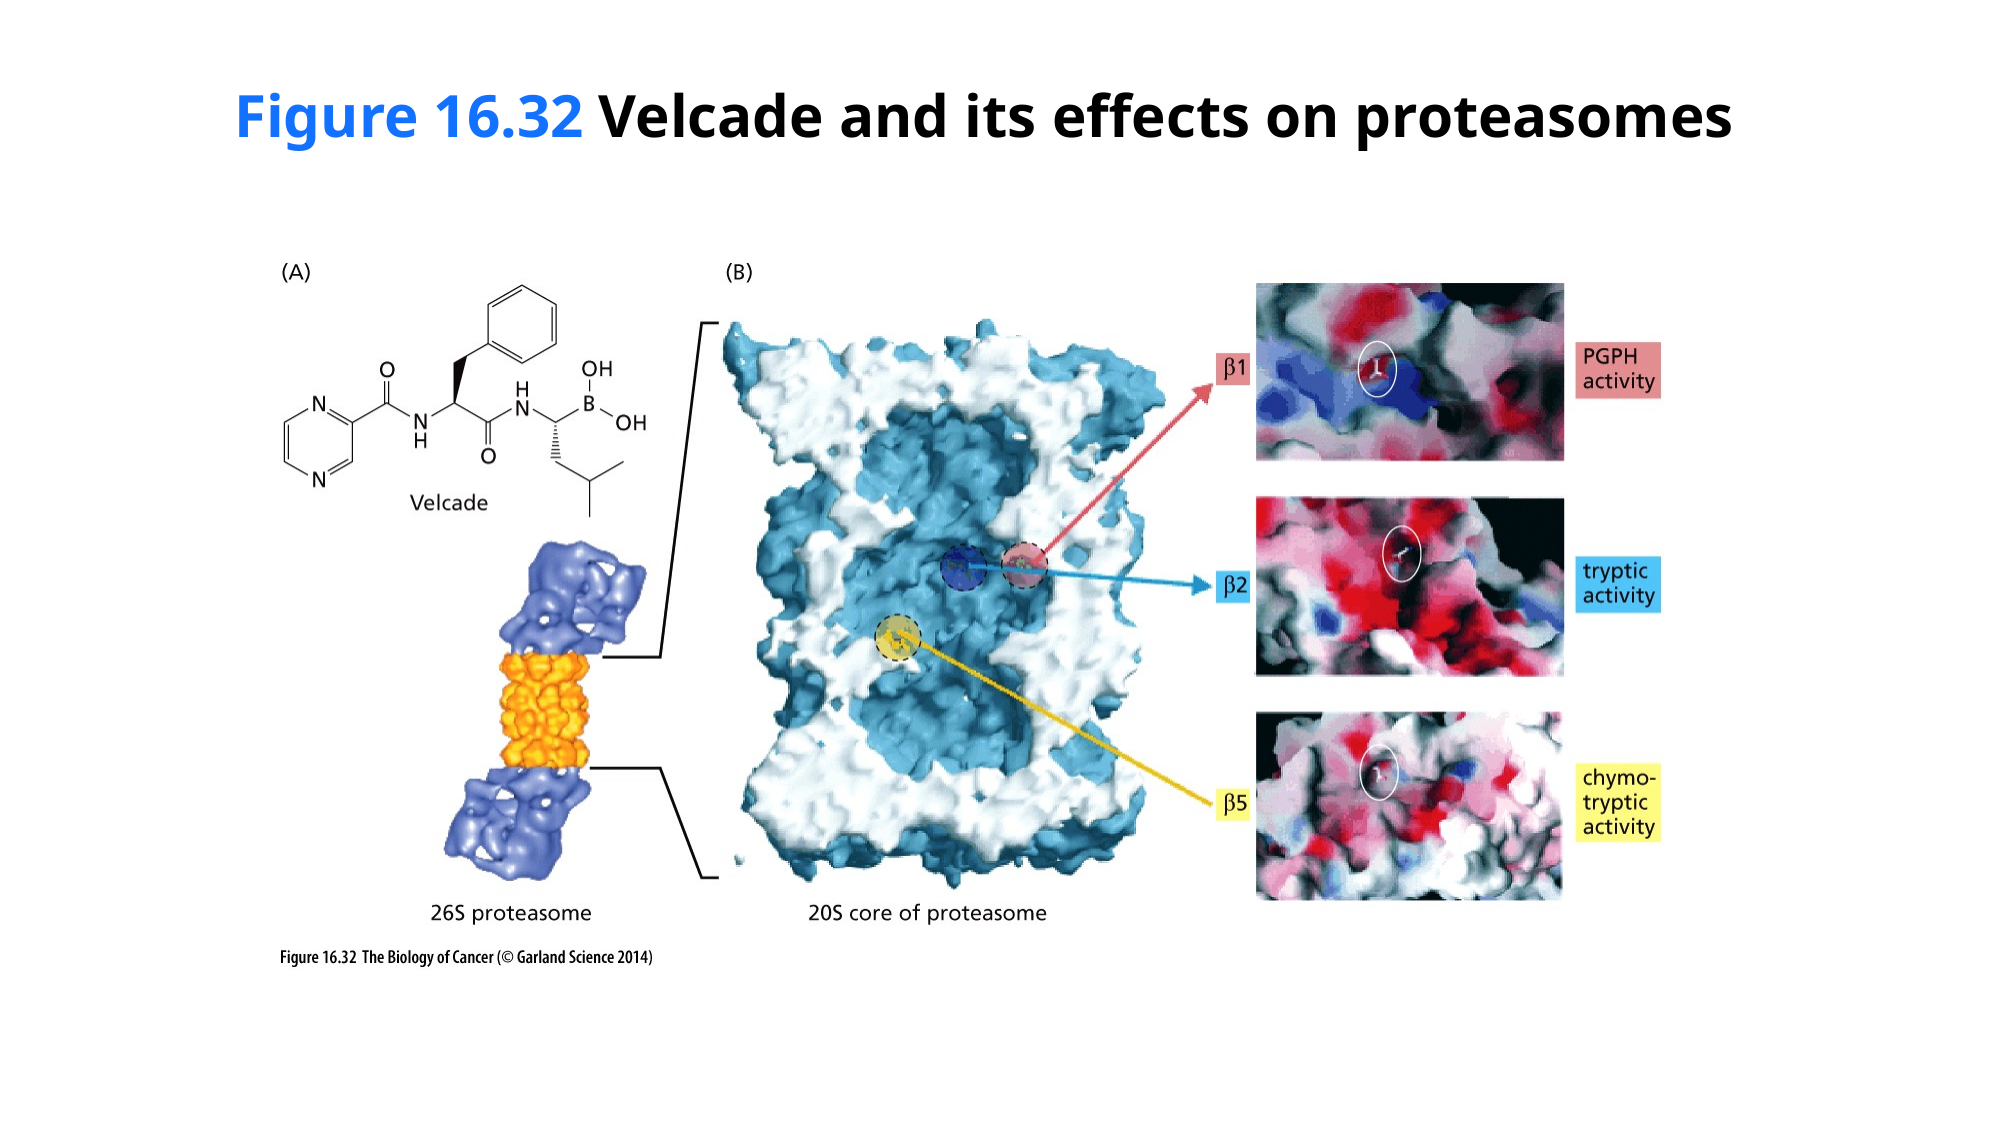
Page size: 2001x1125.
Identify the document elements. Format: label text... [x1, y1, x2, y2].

picture [271, 253, 1671, 971]
text_box Figure 16.32 Velcade and its effects on proteasomes [219, 71, 1875, 157]
